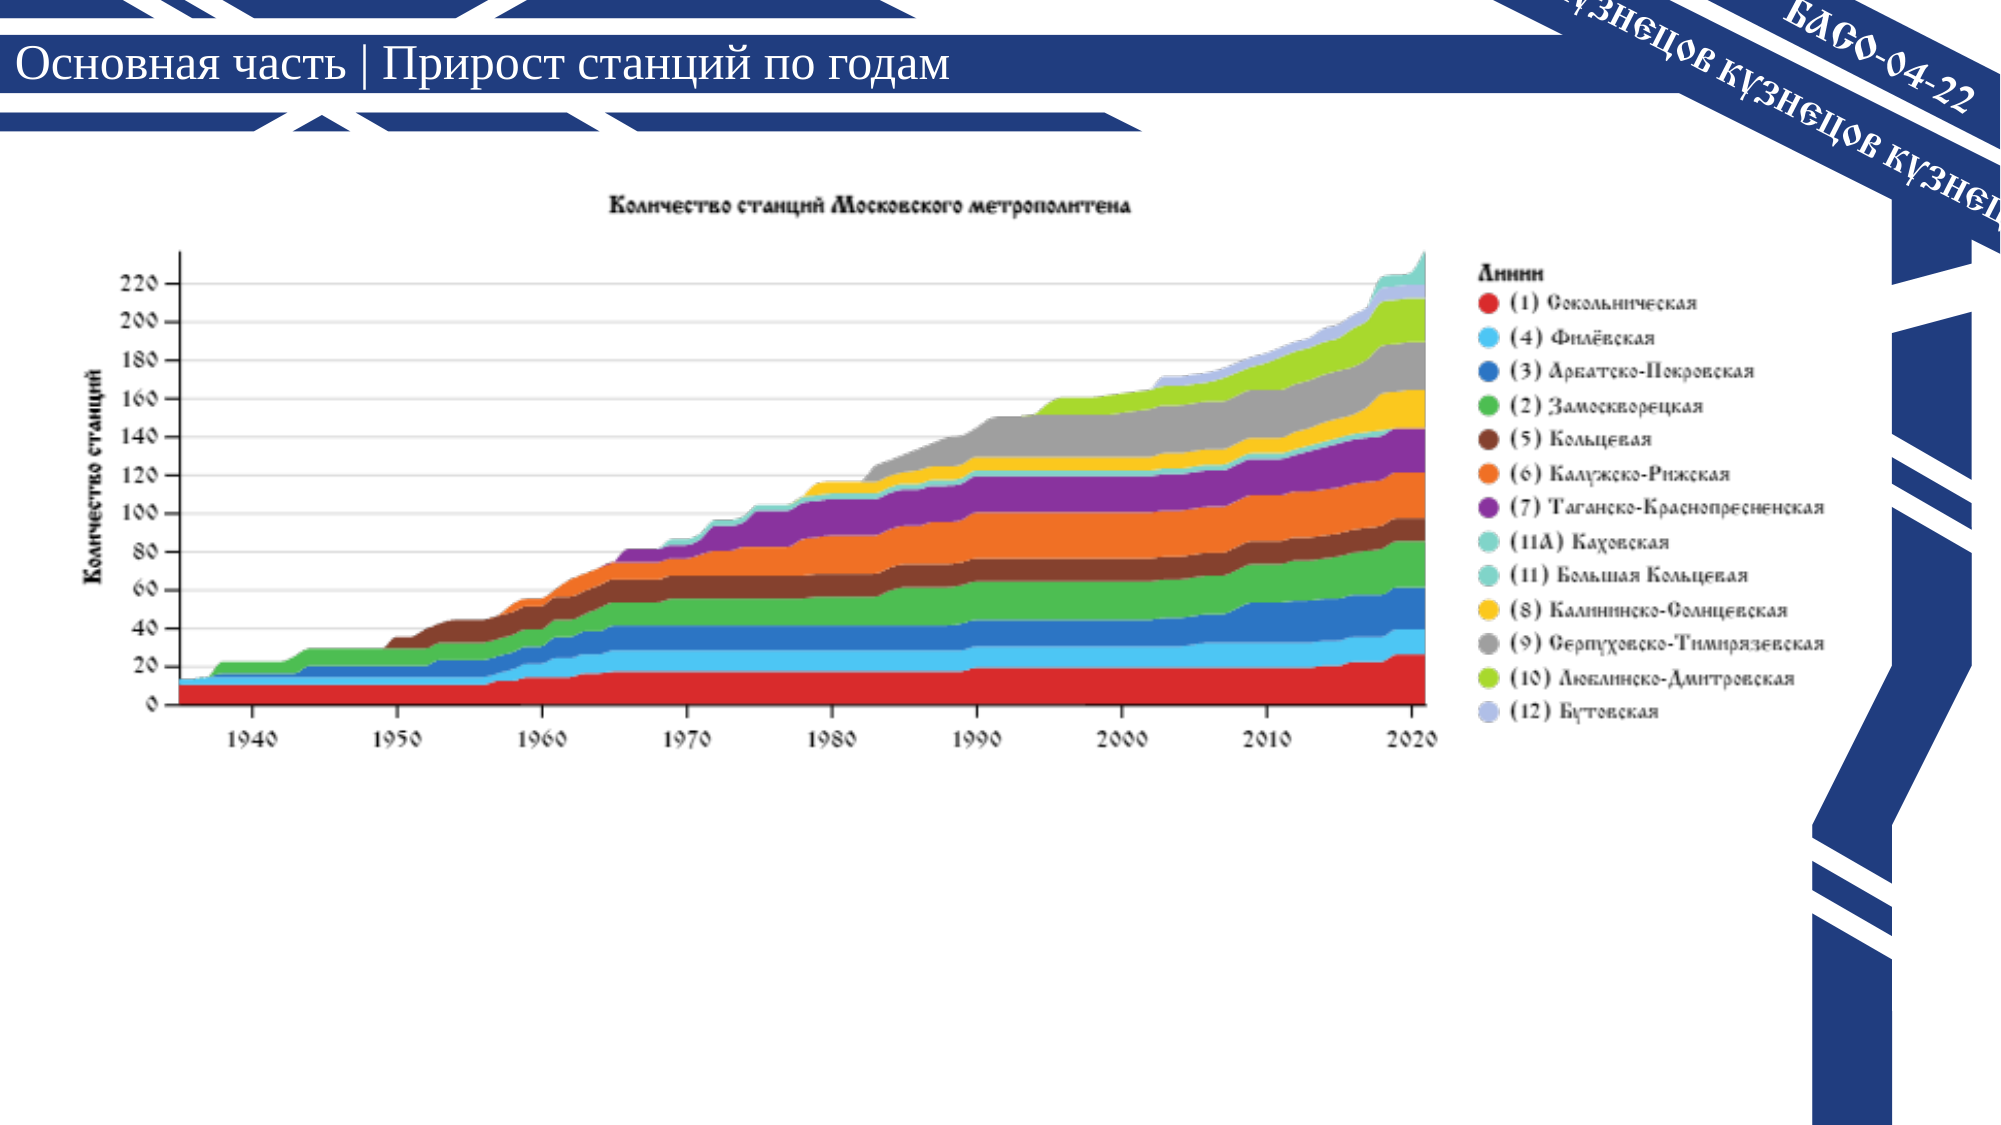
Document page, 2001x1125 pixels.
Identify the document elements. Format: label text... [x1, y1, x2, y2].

picture [0, 0, 2001, 1125]
text_box Основная часть | Прирост станций по годам [0, 22, 1278, 97]
